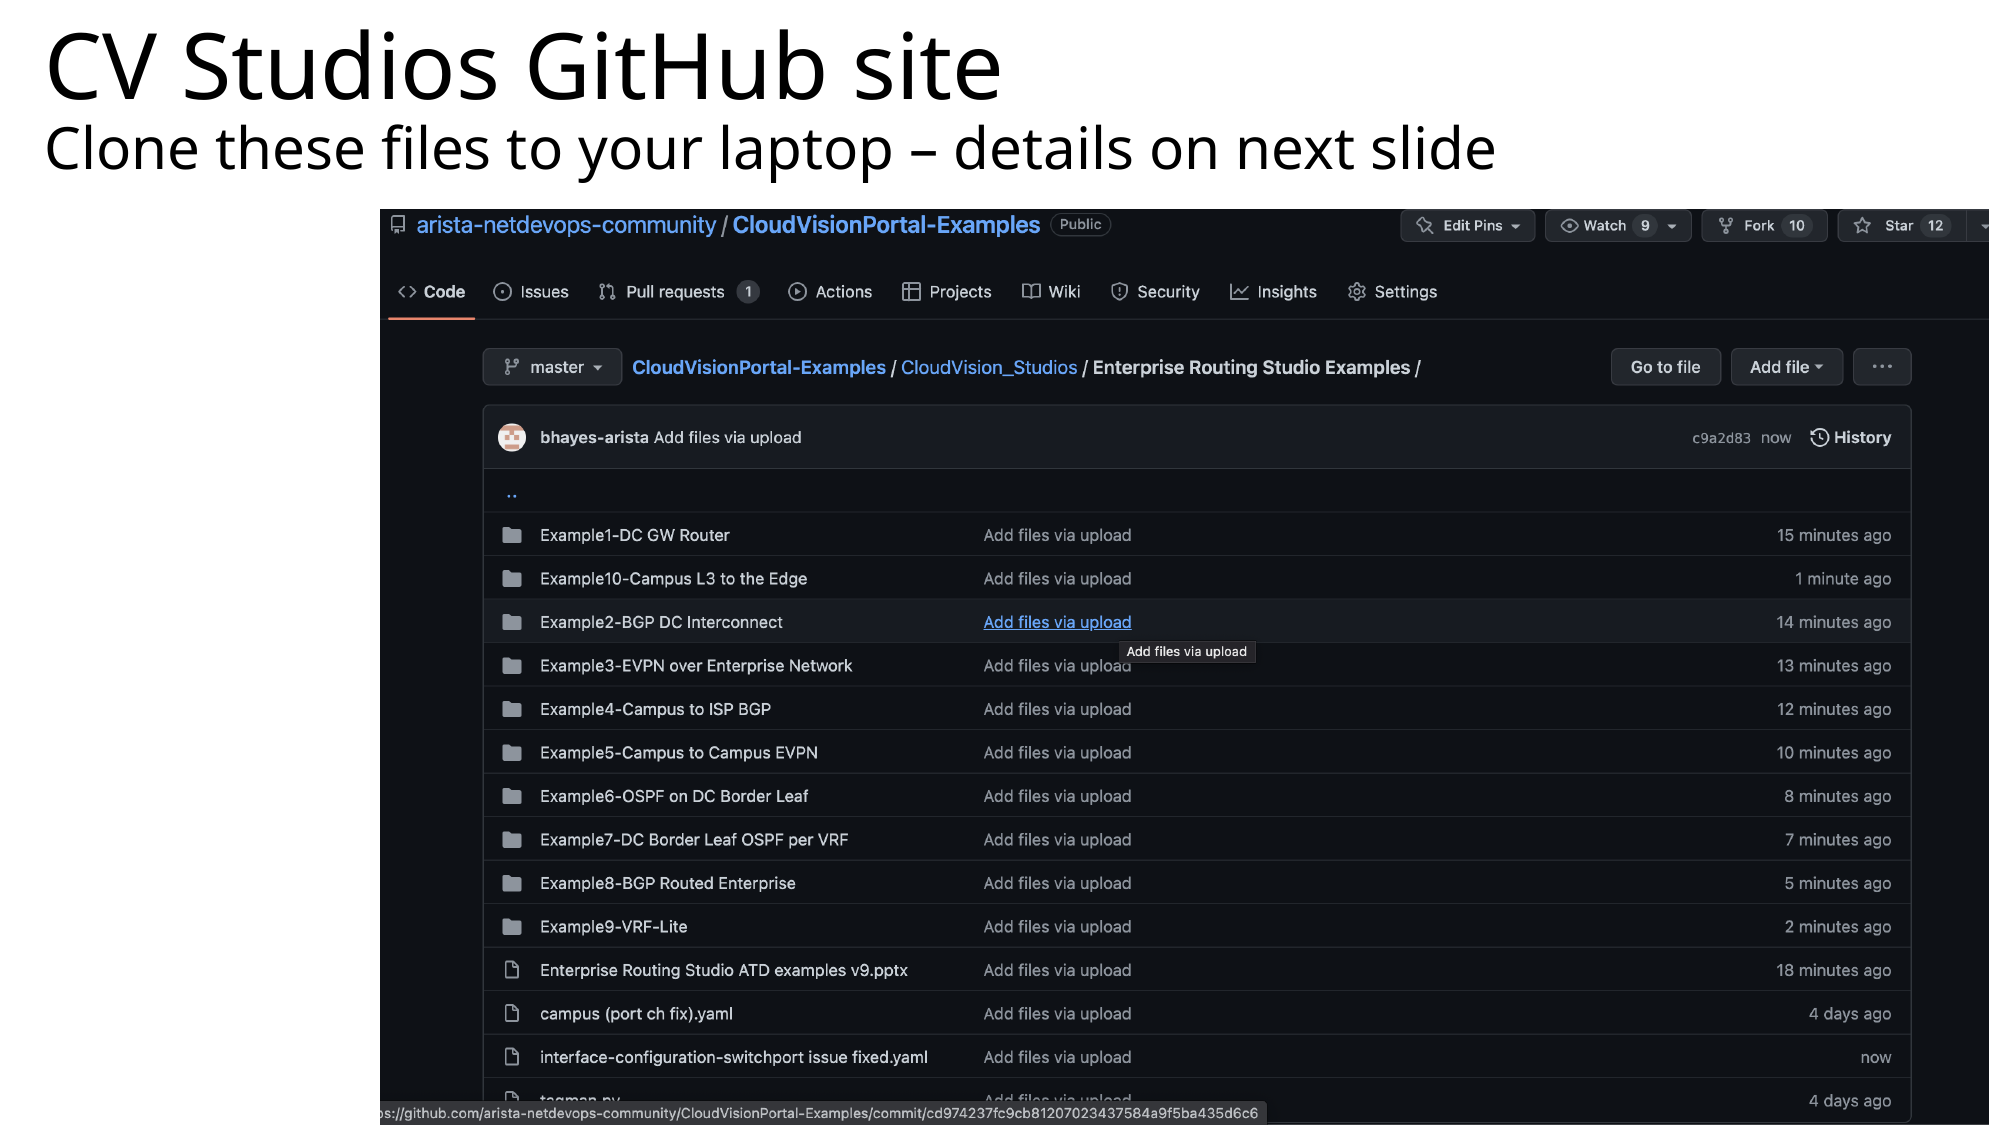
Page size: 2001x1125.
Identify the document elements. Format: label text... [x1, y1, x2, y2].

title CV Studios GitHub site Clone these files to your laptop – details on next slide [29, 0, 1917, 210]
picture [380, 209, 1989, 1125]
